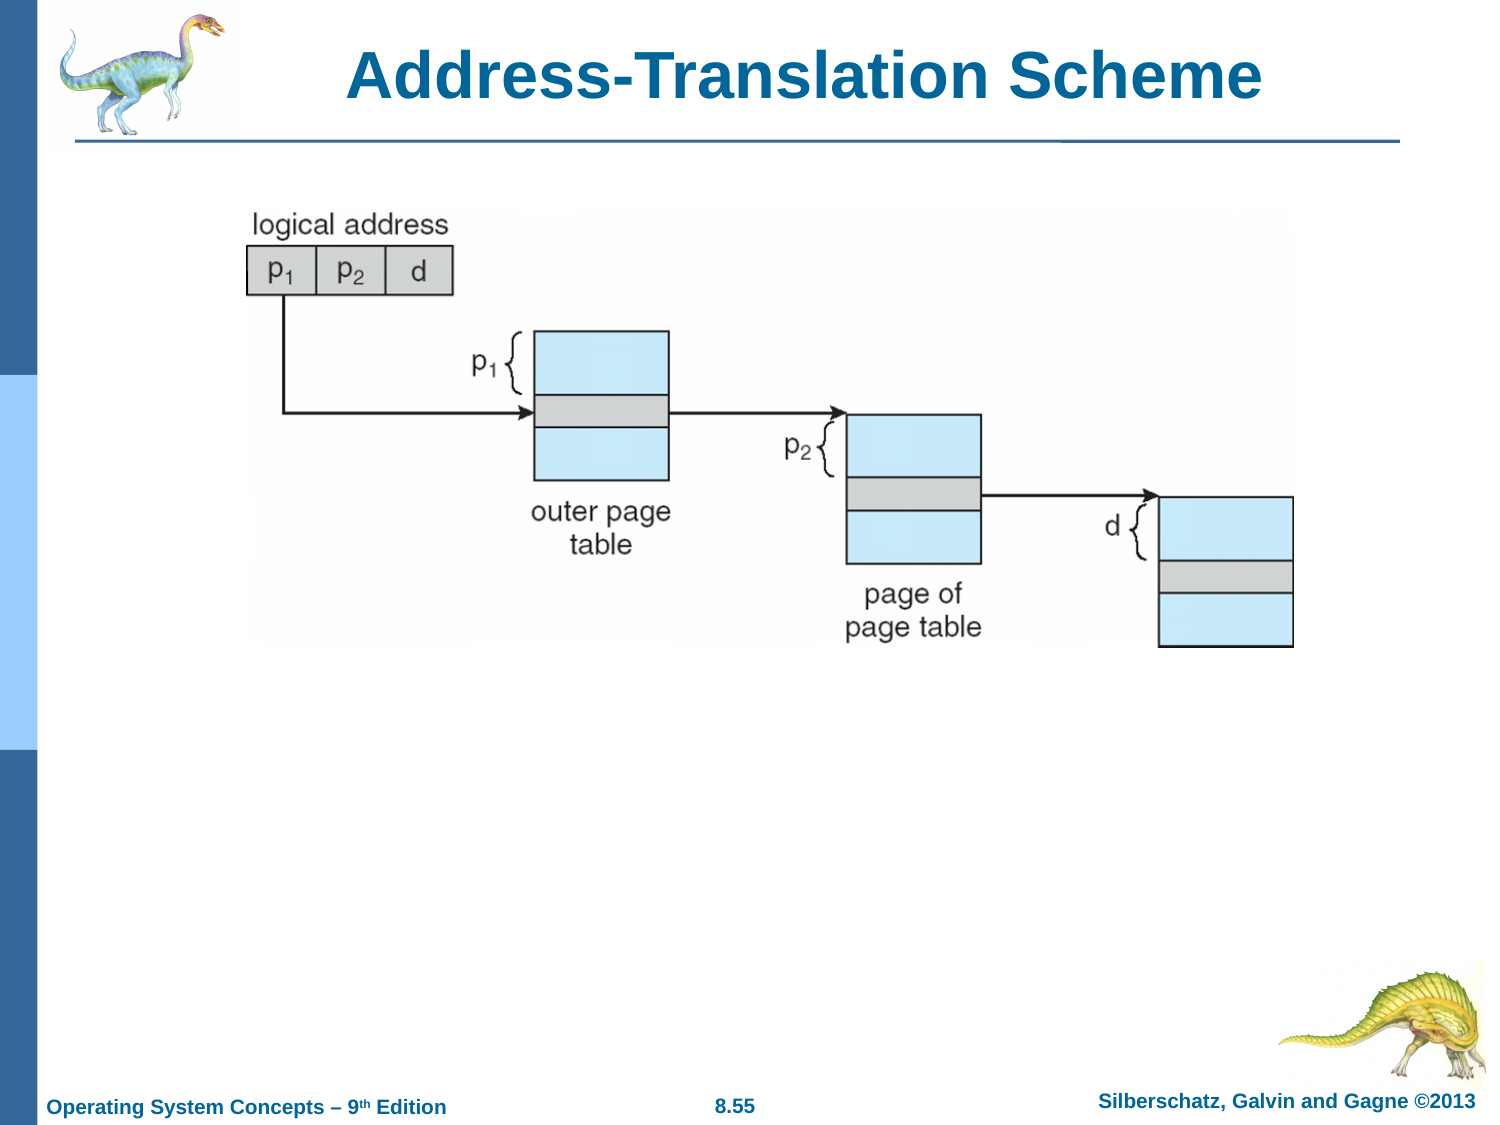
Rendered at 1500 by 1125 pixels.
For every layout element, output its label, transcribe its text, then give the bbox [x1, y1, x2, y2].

picture [245, 206, 1294, 649]
picture [1275, 959, 1486, 1090]
title Address-Translation Scheme [185, 24, 1425, 120]
picture [46, 0, 243, 149]
